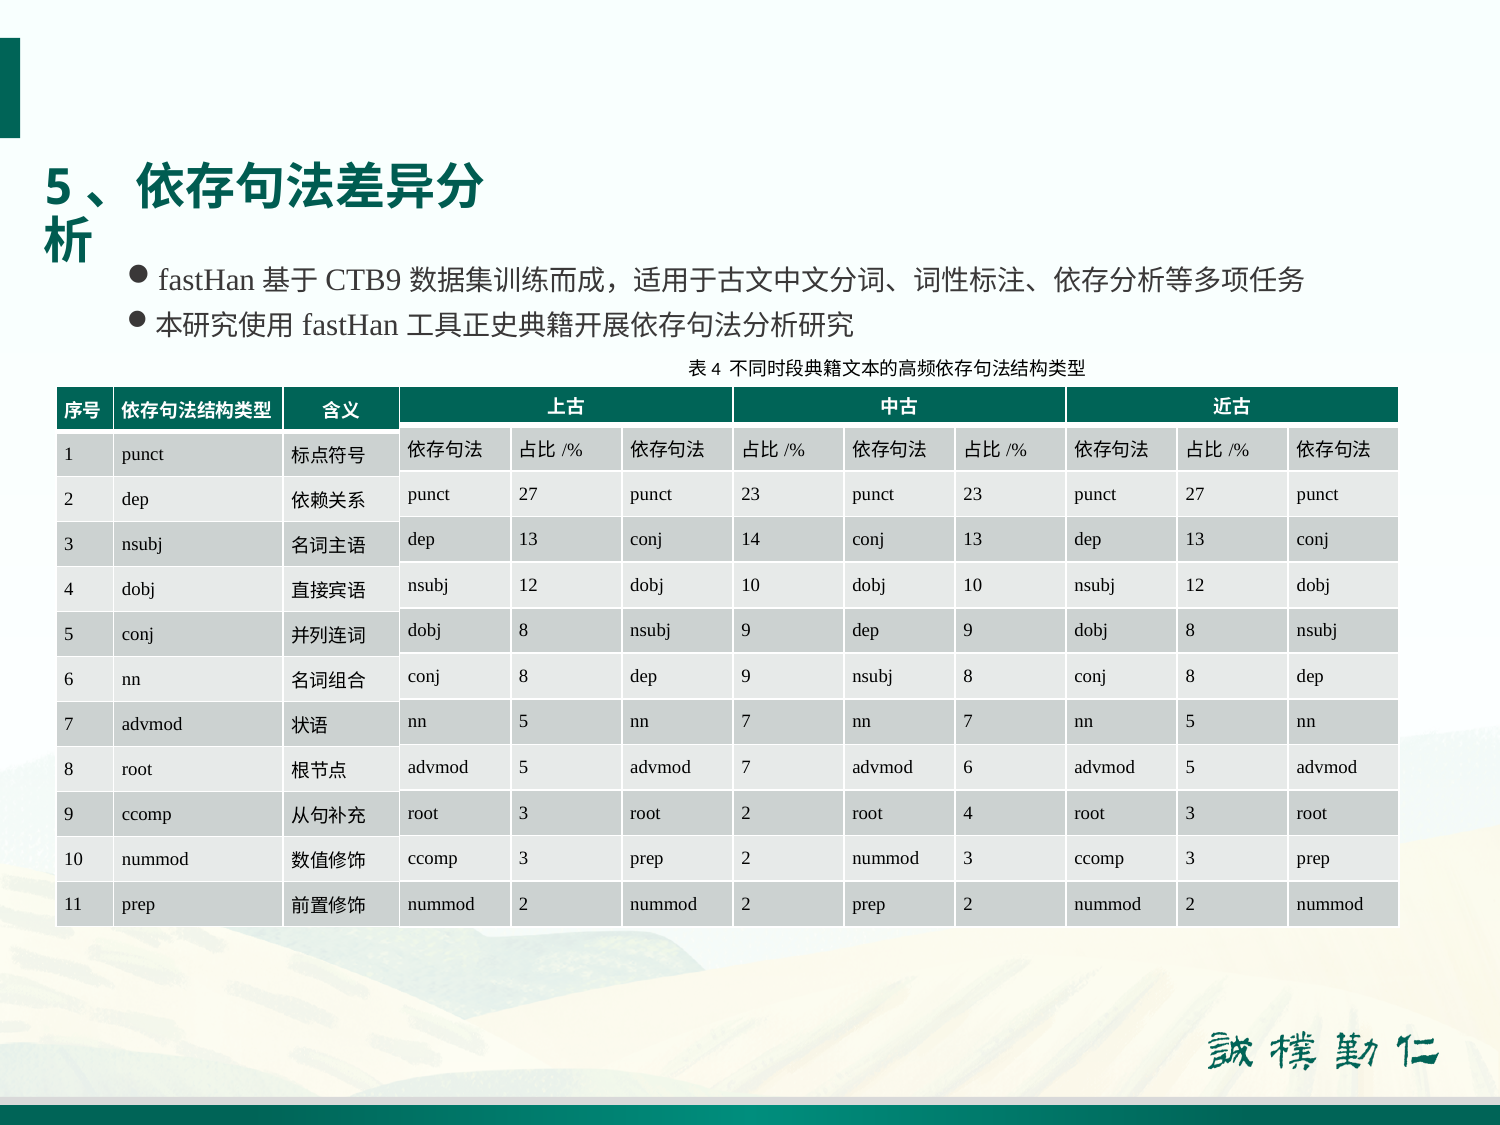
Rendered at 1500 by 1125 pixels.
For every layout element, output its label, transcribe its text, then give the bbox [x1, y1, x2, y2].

table_cell dobj [623, 563, 732, 607]
table_cell root [1067, 791, 1176, 835]
table_cell 4 [57, 567, 113, 611]
table_cell prep [623, 836, 732, 880]
table_cell 8 [1178, 609, 1287, 652]
table_cell 11 [57, 882, 113, 926]
table_cell 依存句法 [1067, 428, 1176, 470]
table_cell nn [1067, 700, 1176, 744]
table_cell 依赖关系 [284, 477, 399, 521]
table_cell 6 [956, 745, 1065, 789]
table_cell nsubj [1289, 609, 1398, 652]
table_cell 9 [956, 609, 1065, 652]
table_cell 3 [1178, 791, 1287, 835]
table_cell punct [114, 434, 282, 476]
table_cell 9 [57, 792, 113, 836]
table_cell 5 [512, 700, 621, 744]
table_cell 数值修饰 [284, 837, 399, 881]
table_cell 27 [1178, 472, 1287, 516]
table_cell 占比/% [956, 428, 1065, 470]
table_cell 名词组合 [284, 657, 399, 701]
table_cell root [400, 791, 510, 835]
table_cell 7 [734, 700, 843, 744]
text_box 表4 不同时段典籍文本的高频依存句法结构类型 [673, 349, 1427, 387]
table_cell nn [400, 700, 510, 744]
table_cell 23 [734, 472, 843, 516]
table_cell 3 [512, 836, 621, 880]
table_cell 10 [956, 563, 1065, 607]
table_cell 3 [57, 522, 113, 566]
table_cell 2 [734, 791, 843, 835]
table_cell dep [1067, 517, 1176, 561]
table_cell nsubj [1067, 563, 1176, 607]
table_cell prep [845, 882, 954, 926]
table_cell 标点符号 [284, 434, 399, 476]
list fastHan基于CTB9数据集训练而成，适用于古文中文分词、词性标注、依存分析等多项任务 本研究使用fastHan工具正史典籍开展依存句法分析研究 [55, 251, 1400, 366]
table_cell dep [400, 517, 510, 561]
table_cell 7 [734, 745, 843, 789]
table_cell nn [1289, 700, 1398, 744]
table_cell dobj [400, 609, 510, 652]
table_cell 状语 [284, 702, 399, 746]
table_cell 8 [57, 747, 113, 791]
table_cell nummod [845, 836, 954, 880]
table_header 中古 [734, 387, 1065, 422]
table_cell nummod [400, 882, 510, 926]
table_cell nummod [114, 837, 282, 881]
table_cell punct [1289, 472, 1398, 516]
table_cell advmod [114, 702, 282, 746]
table_header 近古 [1067, 387, 1398, 422]
table_cell 名词主语 [284, 522, 399, 566]
table_cell dep [845, 609, 954, 652]
table_cell 3 [512, 791, 621, 835]
table_cell nn [114, 657, 282, 701]
table_cell dep [1289, 654, 1398, 698]
table_cell 2 [734, 836, 843, 880]
table_cell 10 [734, 563, 843, 607]
table_cell nummod [1067, 882, 1176, 926]
table_cell 直接宾语 [284, 567, 399, 611]
table_cell conj [114, 612, 282, 656]
table_cell 13 [512, 517, 621, 561]
table_cell 12 [1178, 563, 1287, 607]
table_header 上古 [400, 387, 732, 422]
table_cell 2 [734, 882, 843, 926]
table_cell dep [114, 477, 282, 521]
table_cell ccomp [114, 792, 282, 836]
table_cell 5 [57, 612, 113, 656]
table_cell punct [400, 472, 510, 516]
table_cell root [1289, 791, 1398, 835]
table_cell conj [623, 517, 732, 561]
table_cell punct [845, 472, 954, 516]
table_cell advmod [623, 745, 732, 789]
table_cell 从句补充 [284, 792, 399, 836]
table_cell 6 [57, 657, 113, 701]
table_cell 13 [956, 517, 1065, 561]
table_cell 5 [1178, 745, 1287, 789]
table_cell nsubj [400, 563, 510, 607]
table_cell conj [1289, 517, 1398, 561]
table_cell root [845, 791, 954, 835]
table_cell advmod [400, 745, 510, 789]
table_cell 依存句法 [845, 428, 954, 470]
table_cell 27 [512, 472, 621, 516]
table_cell root [114, 747, 282, 791]
table_cell 8 [512, 609, 621, 652]
table_cell 14 [734, 517, 843, 561]
table_cell punct [623, 472, 732, 516]
table_cell conj [845, 517, 954, 561]
table_cell 占比/% [734, 428, 843, 470]
table_cell nn [623, 700, 732, 744]
table_cell 2 [956, 882, 1065, 926]
table_cell 4 [956, 791, 1065, 835]
table_cell 9 [734, 609, 843, 652]
table_cell nsubj [845, 654, 954, 698]
table_cell nn [845, 700, 954, 744]
table_cell 1 [57, 434, 113, 476]
table_cell 2 [1178, 882, 1287, 926]
table_cell nsubj [623, 609, 732, 652]
table_cell 占比/% [1178, 428, 1287, 470]
table_cell 2 [512, 882, 621, 926]
table_cell prep [114, 882, 282, 926]
table_cell 依存句法 [400, 428, 510, 470]
table_cell nummod [623, 882, 732, 926]
table_cell dep [623, 654, 732, 698]
table_cell prep [1289, 836, 1398, 880]
table_cell conj [1067, 654, 1176, 698]
table_cell 根节点 [284, 747, 399, 791]
table_cell 5 [512, 745, 621, 789]
table_cell dobj [1067, 609, 1176, 652]
table_cell 13 [1178, 517, 1287, 561]
table_cell conj [400, 654, 510, 698]
table_cell 2 [57, 477, 113, 521]
table_cell 占比/% [512, 428, 621, 470]
table_cell nsubj [114, 522, 282, 566]
table_cell 依存句法 [623, 428, 732, 470]
table_cell dobj [845, 563, 954, 607]
table_cell 并列连词 [284, 612, 399, 656]
table_cell 5 [1178, 700, 1287, 744]
table_cell 7 [956, 700, 1065, 744]
table_cell 前置修饰 [284, 882, 399, 926]
table_cell advmod [1289, 745, 1398, 789]
table_header 序号 [57, 387, 113, 429]
table_cell root [623, 791, 732, 835]
table_cell dobj [1289, 563, 1398, 607]
table_cell 10 [57, 837, 113, 881]
table_cell 8 [512, 654, 621, 698]
title 5、依存句法差异分析 [28, 180, 542, 251]
table_cell nummod [1289, 882, 1398, 926]
table_header 含义 [284, 387, 399, 429]
table_cell 7 [57, 702, 113, 746]
table_cell 8 [956, 654, 1065, 698]
table_cell ccomp [400, 836, 510, 880]
table_cell 12 [512, 563, 621, 607]
table_cell ccomp [1067, 836, 1176, 880]
table_cell 8 [1178, 654, 1287, 698]
table_cell 23 [956, 472, 1065, 516]
table_header 依存句法结构类型 [114, 387, 282, 429]
table_cell 3 [1178, 836, 1287, 880]
table_cell 依存句法 [1289, 428, 1398, 470]
table_cell advmod [1067, 745, 1176, 789]
table_cell punct [1067, 472, 1176, 516]
picture [1208, 1017, 1439, 1084]
table_cell advmod [845, 745, 954, 789]
table_cell 3 [956, 836, 1065, 880]
table_cell 9 [734, 654, 843, 698]
table_cell dobj [114, 567, 282, 611]
